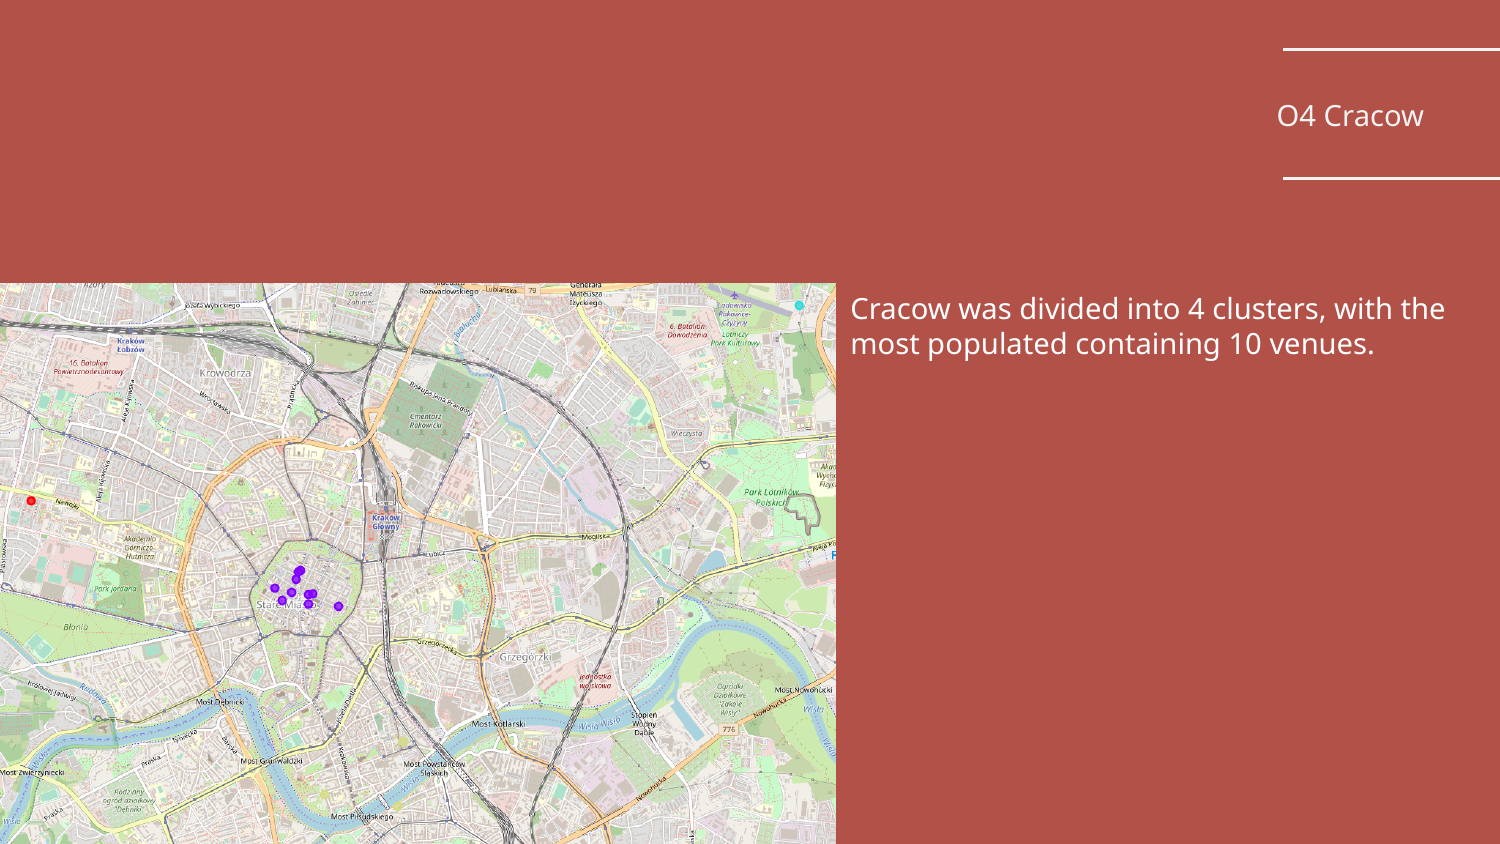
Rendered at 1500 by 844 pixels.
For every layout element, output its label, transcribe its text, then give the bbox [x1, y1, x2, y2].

title O4 Cracow [1120, 18, 1440, 211]
text_box Cracow was divided into 4 clusters, with the most populated containing 10 venues. [837, 283, 1500, 368]
picture [0, 282, 836, 844]
